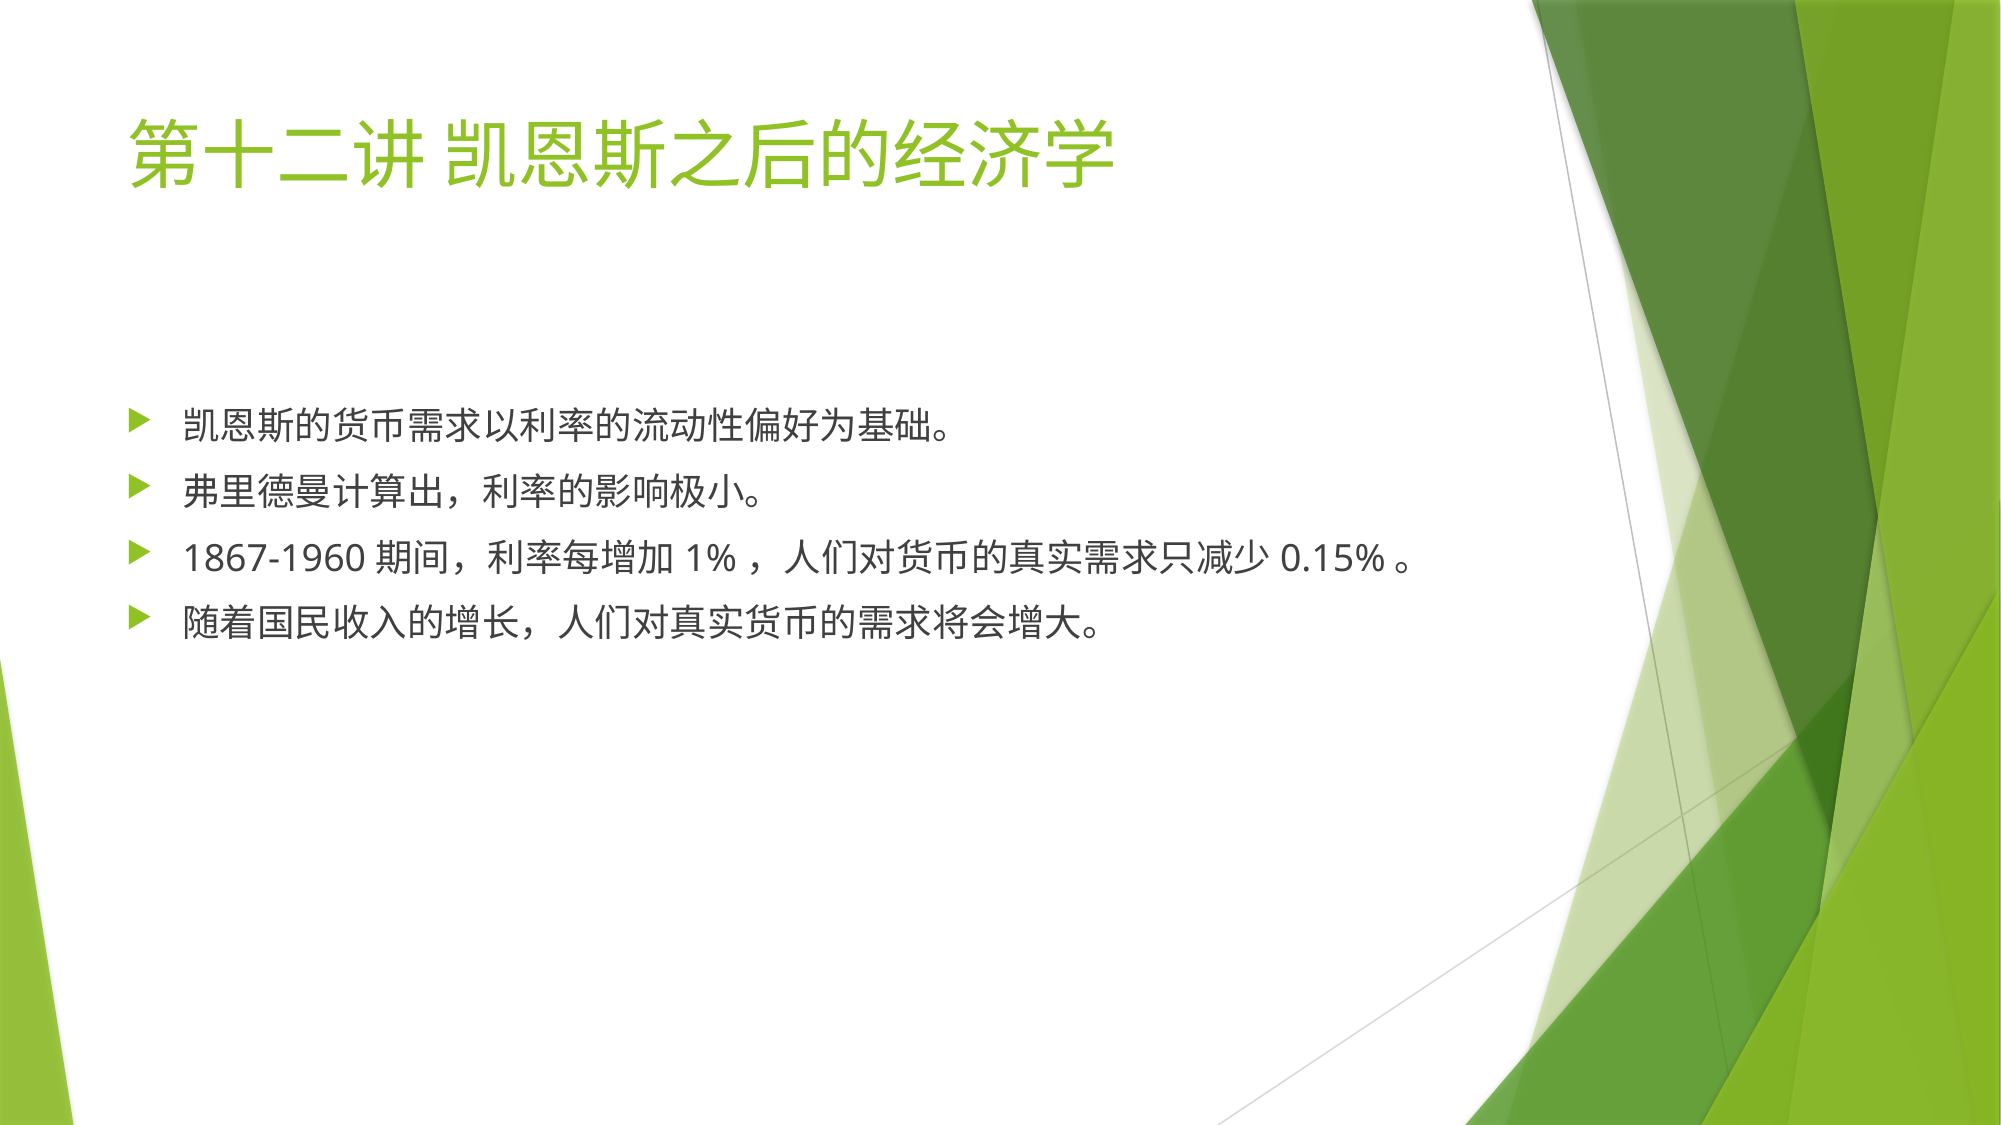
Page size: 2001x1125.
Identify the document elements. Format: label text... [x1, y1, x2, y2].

list 凯恩斯的货币需求以利率的流动性偏好为基础。 弗里德曼计算出，利率的影响极小。 1867-1960期间，利率每增加1%，人们对货币的真实需求只减少0.15%。 随着国民收入的增长，人们对真实货币的需求将会增大。 [111, 394, 1522, 673]
title 第十二讲 凯恩斯之后的经济学 [111, 99, 1522, 317]
